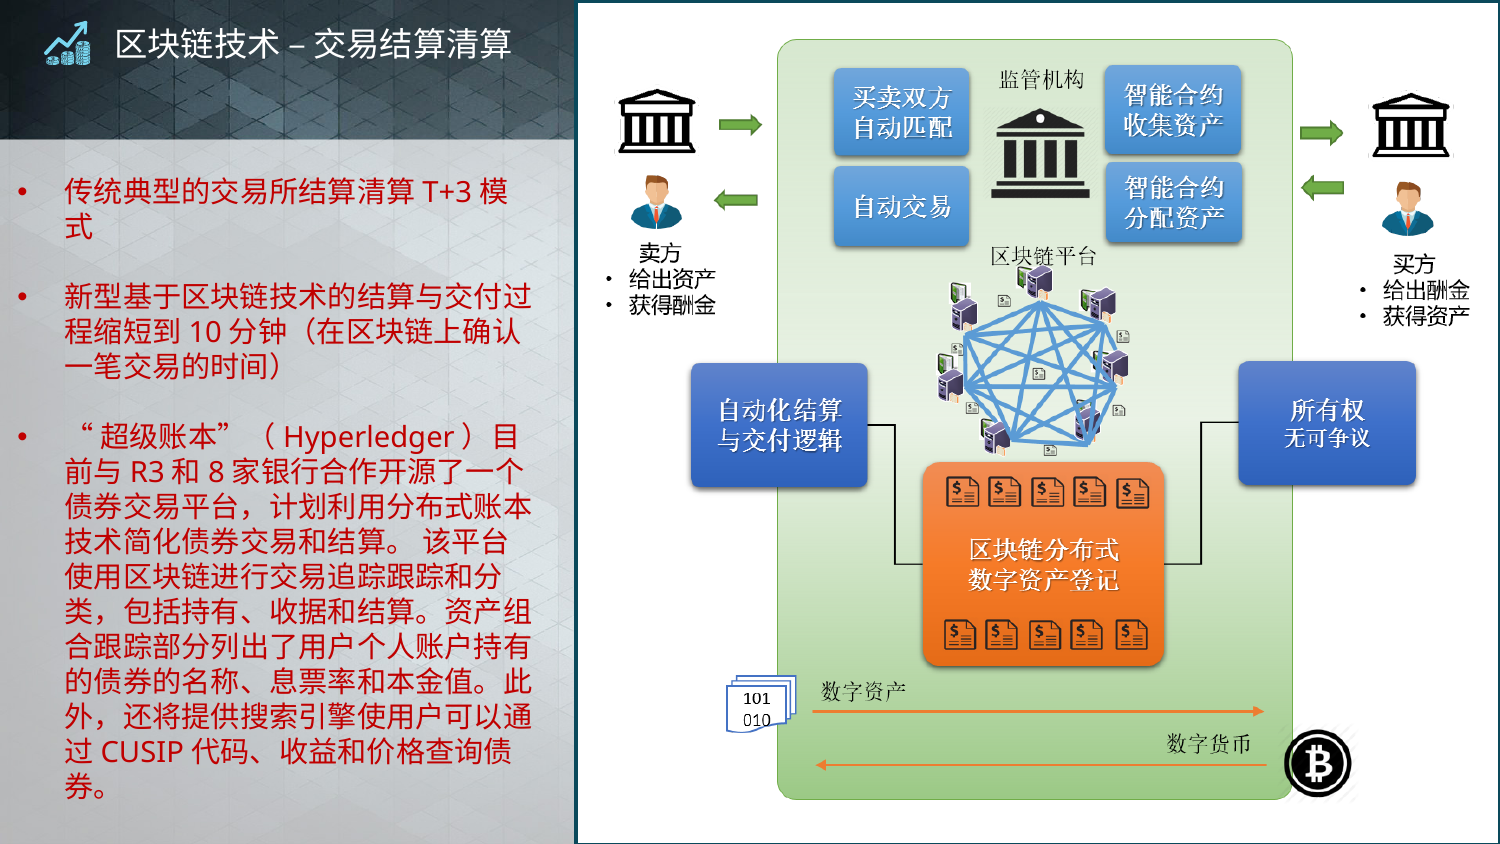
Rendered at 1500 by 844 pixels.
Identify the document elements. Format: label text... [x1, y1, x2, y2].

picture [0, 0, 574, 844]
picture [588, 39, 1486, 805]
text_box [46, 56, 60, 66]
text_box [574, 0, 1500, 844]
text_box [44, 20, 88, 55]
text_box [61, 40, 91, 66]
text_box 传统典型的交易所结算清算T+3模式 新型基于区块链技术的结算与交付过程缩短到10分钟（在区块链上确认一笔交易的时间） “超级账本”（Hyperledger）目前与R3和8家银行合作开源了一个债券交易平台，计划利用分布式账本技术简化债券交易和结算。 该平台使用区块链进行交易追踪跟踪和分类，包括持有、收据和结算。资产组合跟踪部分列出了用户个人账户持有的债券的名称、息票率和本金值。此外，还将提供搜索引擎使用户可以通过CUSIP代码、收益和价格查询债券。 [17, 173, 535, 803]
title 区块链技术 – 交易结算清算 [99, 20, 561, 66]
